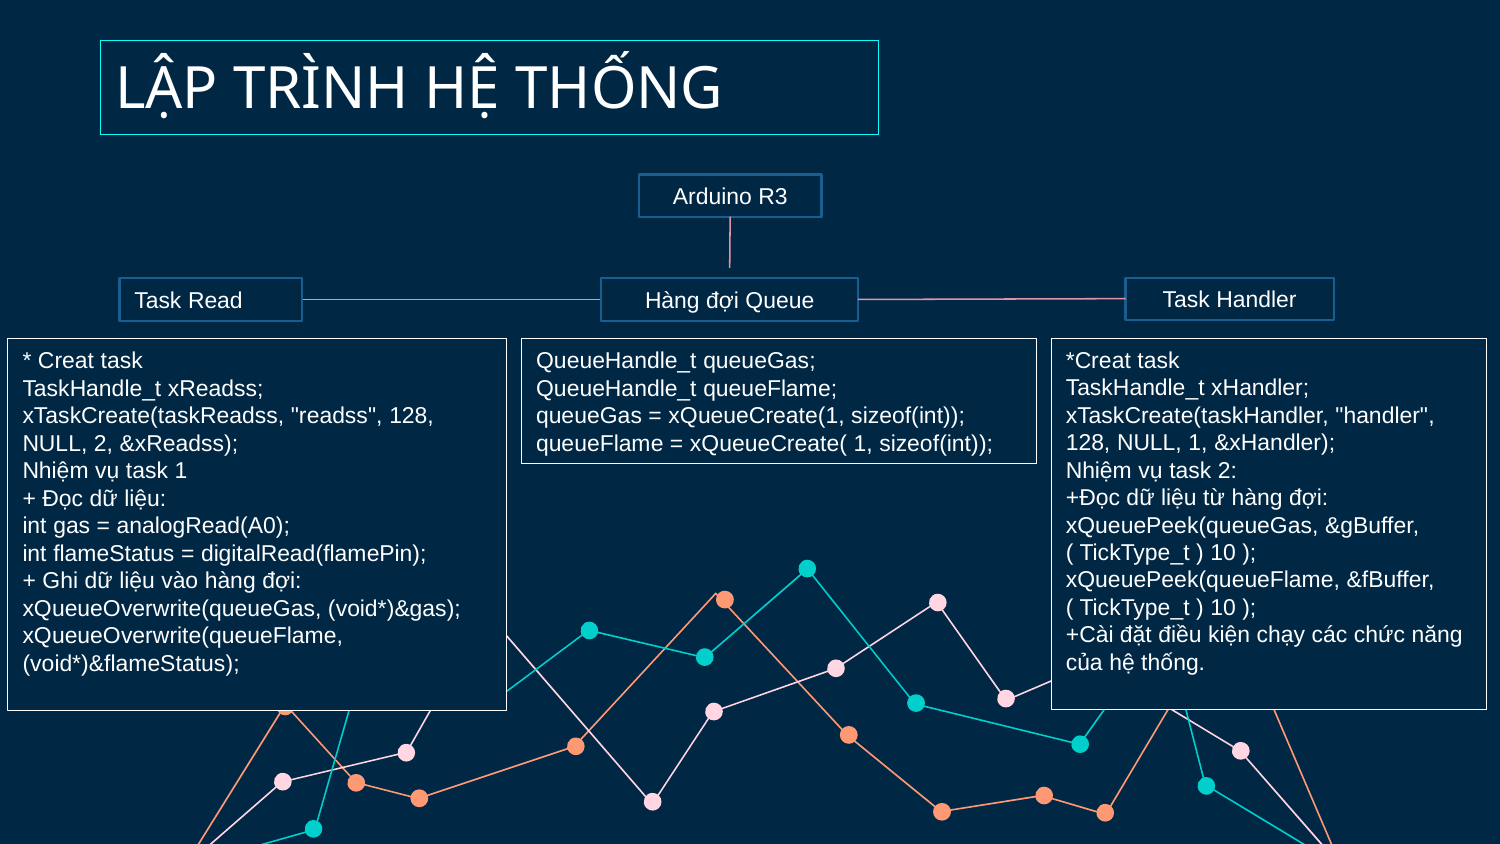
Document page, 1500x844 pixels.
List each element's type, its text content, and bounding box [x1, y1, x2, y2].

text_box QueueHandle_t queueGas; QueueHandle_t queueFlame; queueGas = xQueueCreate(1, sizeof(int)); queueFlame = xQueueCreate( 1, sizeof(int)); [521, 338, 1037, 464]
text_box Arduino R3 [638, 174, 822, 217]
text_box LẬP TRÌNH HỆ THỐNG [100, 40, 879, 135]
text_box Task Handler [1125, 277, 1334, 320]
text_box *Creat task TaskHandle_t xHandler; xTaskCreate(taskHandler, "handler", 128, NULL, 1, &xHandler); Nhiệm vụ task 2: +Đọc dữ liệu từ hàng đợi: xQueuePeek(queueGas, &gBuffer, ( TickType_t ) 10 ); xQueuePeek(queueFlame, &fBuffer, ( TickType_t ) 10 ); +Cài đặt điều kiện chạy các chức năng của hệ thống. [1051, 338, 1487, 710]
text_box Task Read [119, 278, 303, 321]
text_box * Creat task TaskHandle_t xReadss; xTaskCreate(taskReadss, "readss", 128, NULL, 2, &xReadss); Nhiệm vụ task 1 + Đọc dữ liệu: int gas = analogRead(A0); int flameStatus = digitalRead(flamePin); + Ghi dữ liệu vào hàng đợi: xQueueOverwrite(queueGas, (void*)&gas); xQueueOverwrite(queueFlame,(void*)&flameStatus); [7, 338, 507, 711]
text_box Hàng đợi Queue [601, 278, 859, 321]
